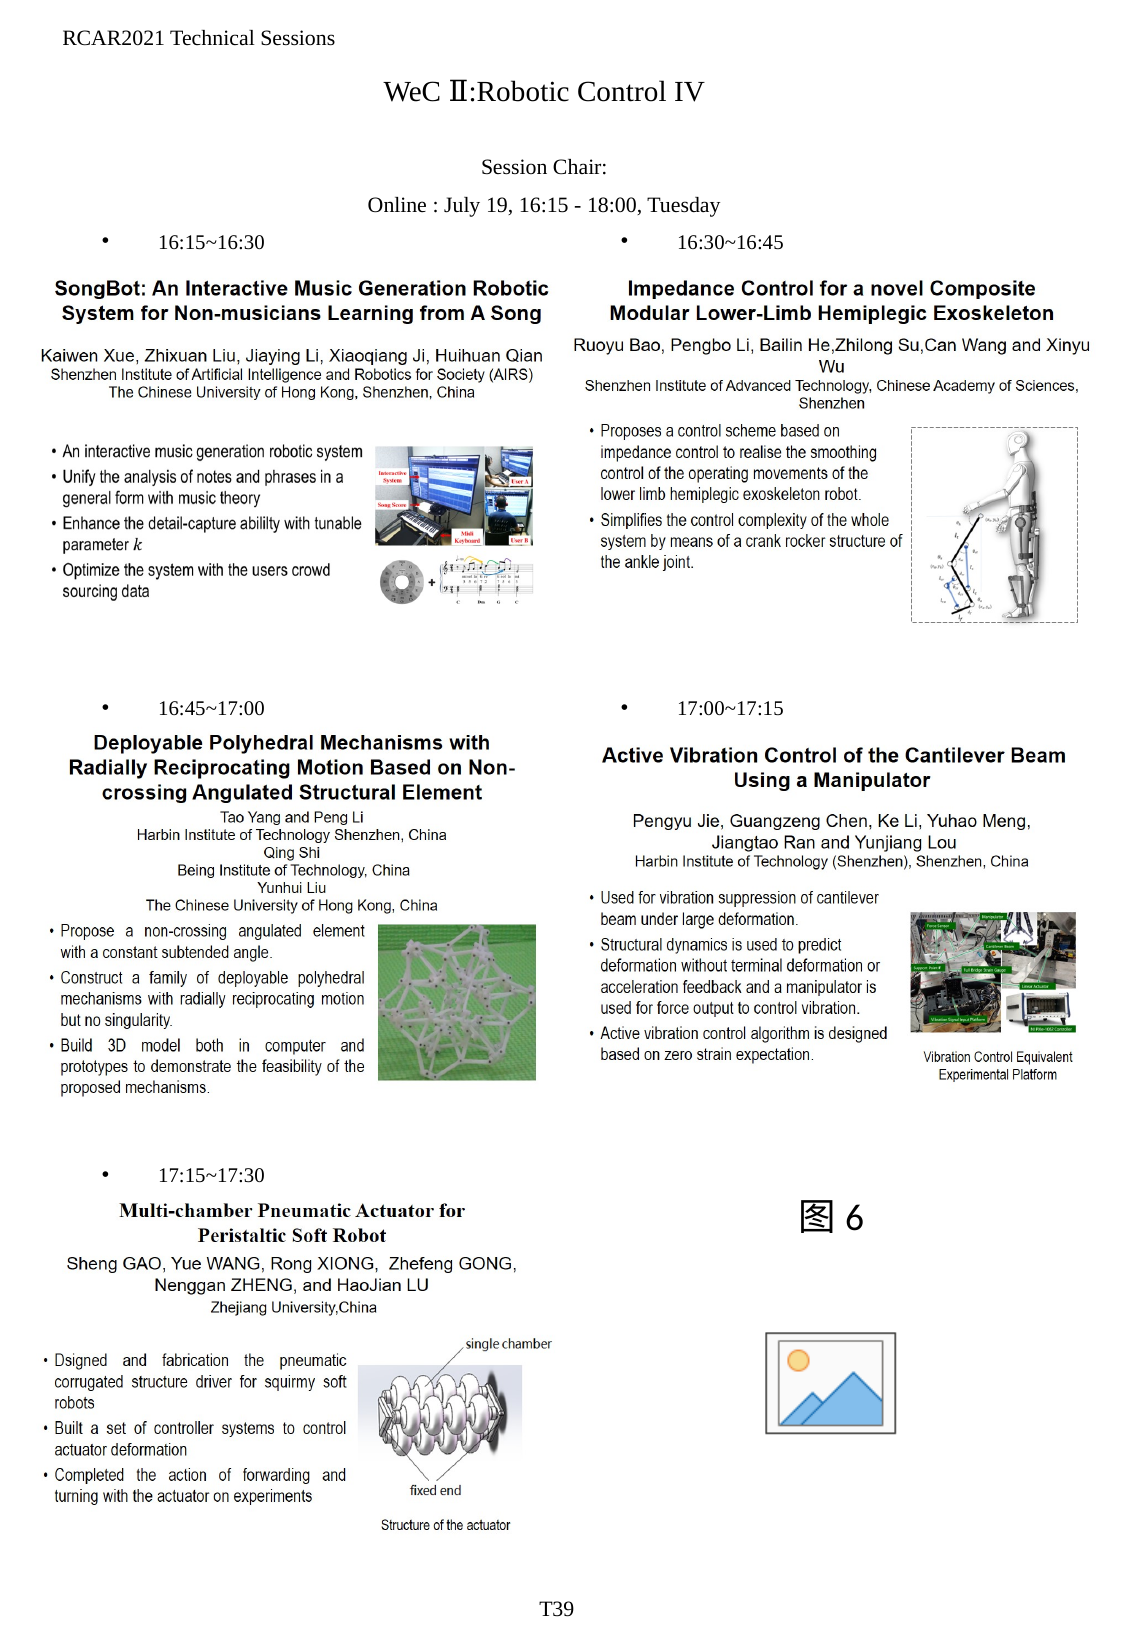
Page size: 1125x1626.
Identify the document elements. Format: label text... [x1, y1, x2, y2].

picture [26, 1185, 556, 1582]
list WeC Ⅱ:Robotic Control IV [47, 64, 1042, 145]
picture [26, 251, 556, 648]
picture [26, 718, 556, 1115]
picture [567, 1185, 1096, 1582]
list T39 [475, 1587, 639, 1623]
list 17:15~17:30 [86, 1154, 390, 1184]
list RCAR2021 Technical Sessions [47, 16, 447, 64]
list Session Chair: [47, 145, 1042, 182]
list Online : July 19, 16:15 - 18:00, Tuesday [47, 183, 1042, 219]
list 17:00~17:15 [605, 687, 909, 717]
list 16:30~16:45 [605, 220, 909, 250]
picture [567, 718, 1096, 1115]
list 16:45~17:00 [86, 687, 390, 717]
list 16:15~16:30 [86, 220, 390, 250]
picture [567, 251, 1096, 648]
